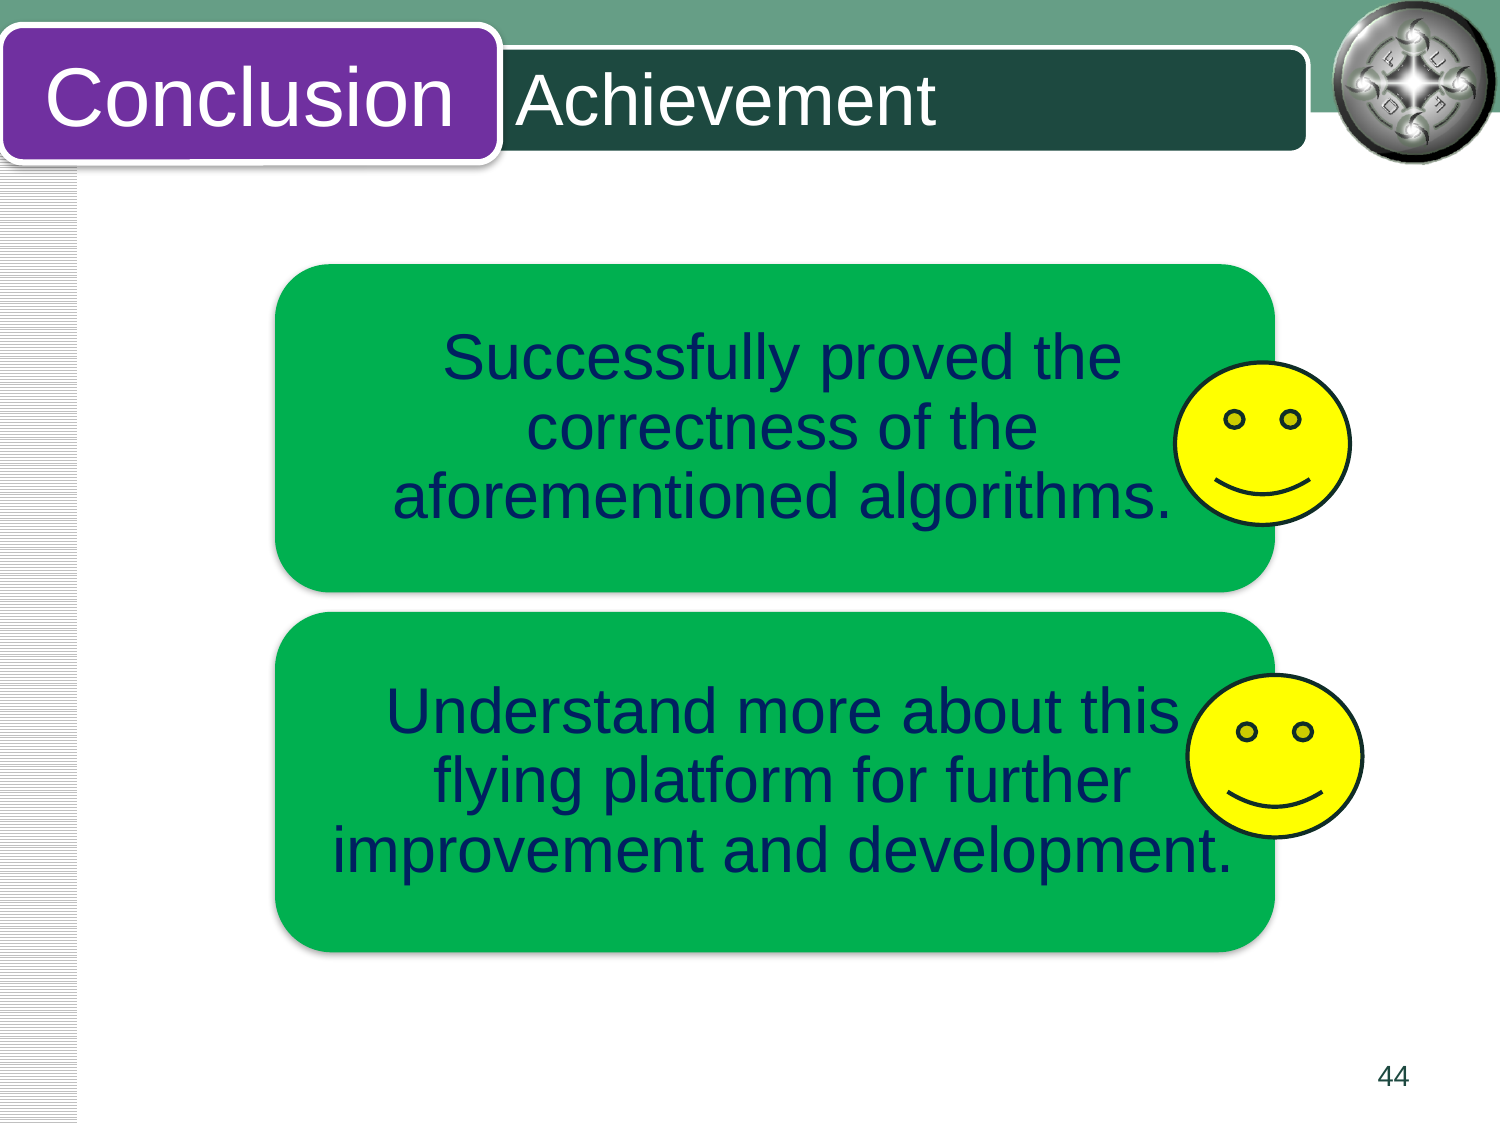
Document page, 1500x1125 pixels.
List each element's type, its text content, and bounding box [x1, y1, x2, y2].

text_box [1279, 361, 1353, 526]
list [74, 176, 1426, 1001]
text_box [274, 224, 1276, 992]
title Achievement [508, 49, 1307, 143]
slide_number 44 [1074, 1049, 1426, 1103]
text_box [1279, 672, 1365, 840]
text_box Conclusion [0, 21, 504, 166]
picture [1312, 0, 1500, 201]
